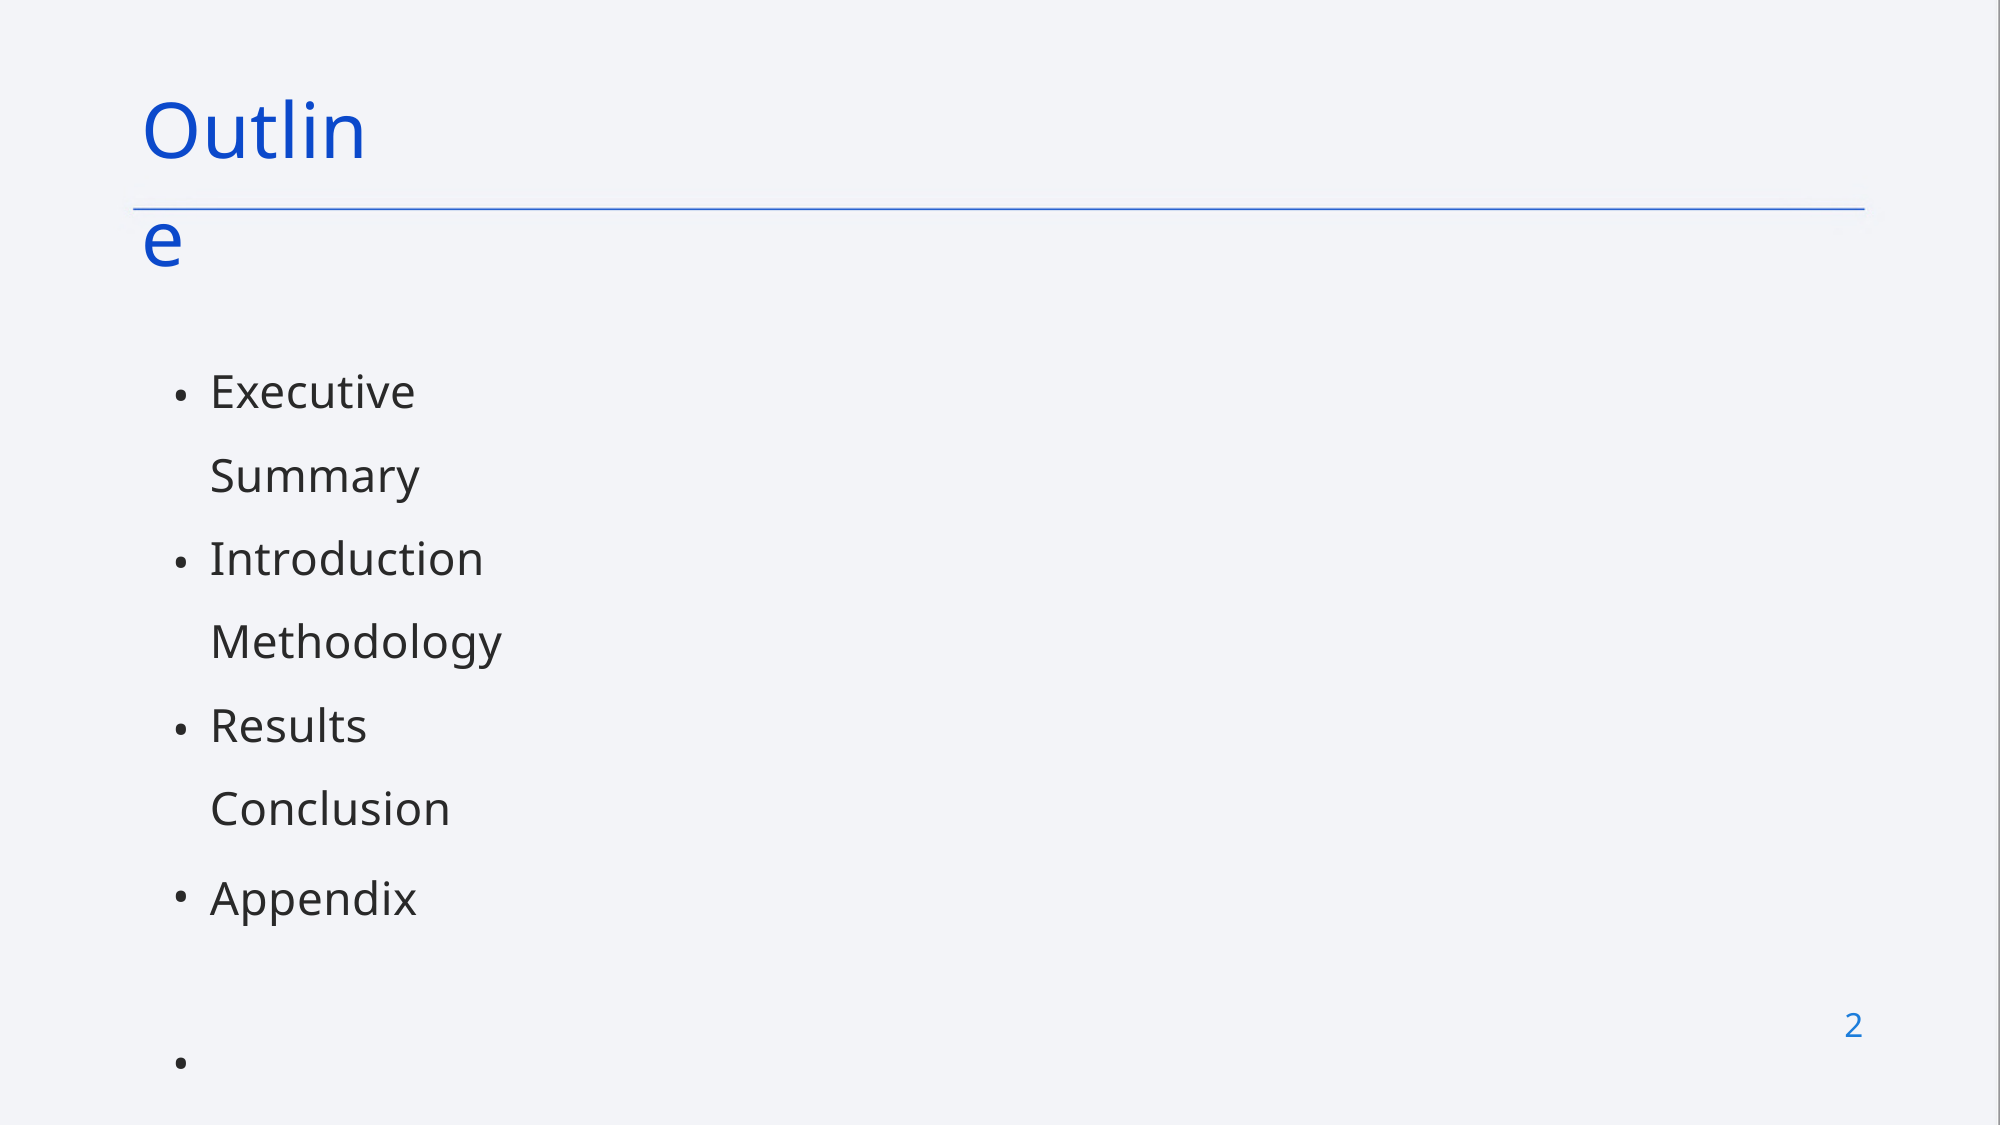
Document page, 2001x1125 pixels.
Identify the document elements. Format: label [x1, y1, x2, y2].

text_box [0, 0, 2000, 1125]
